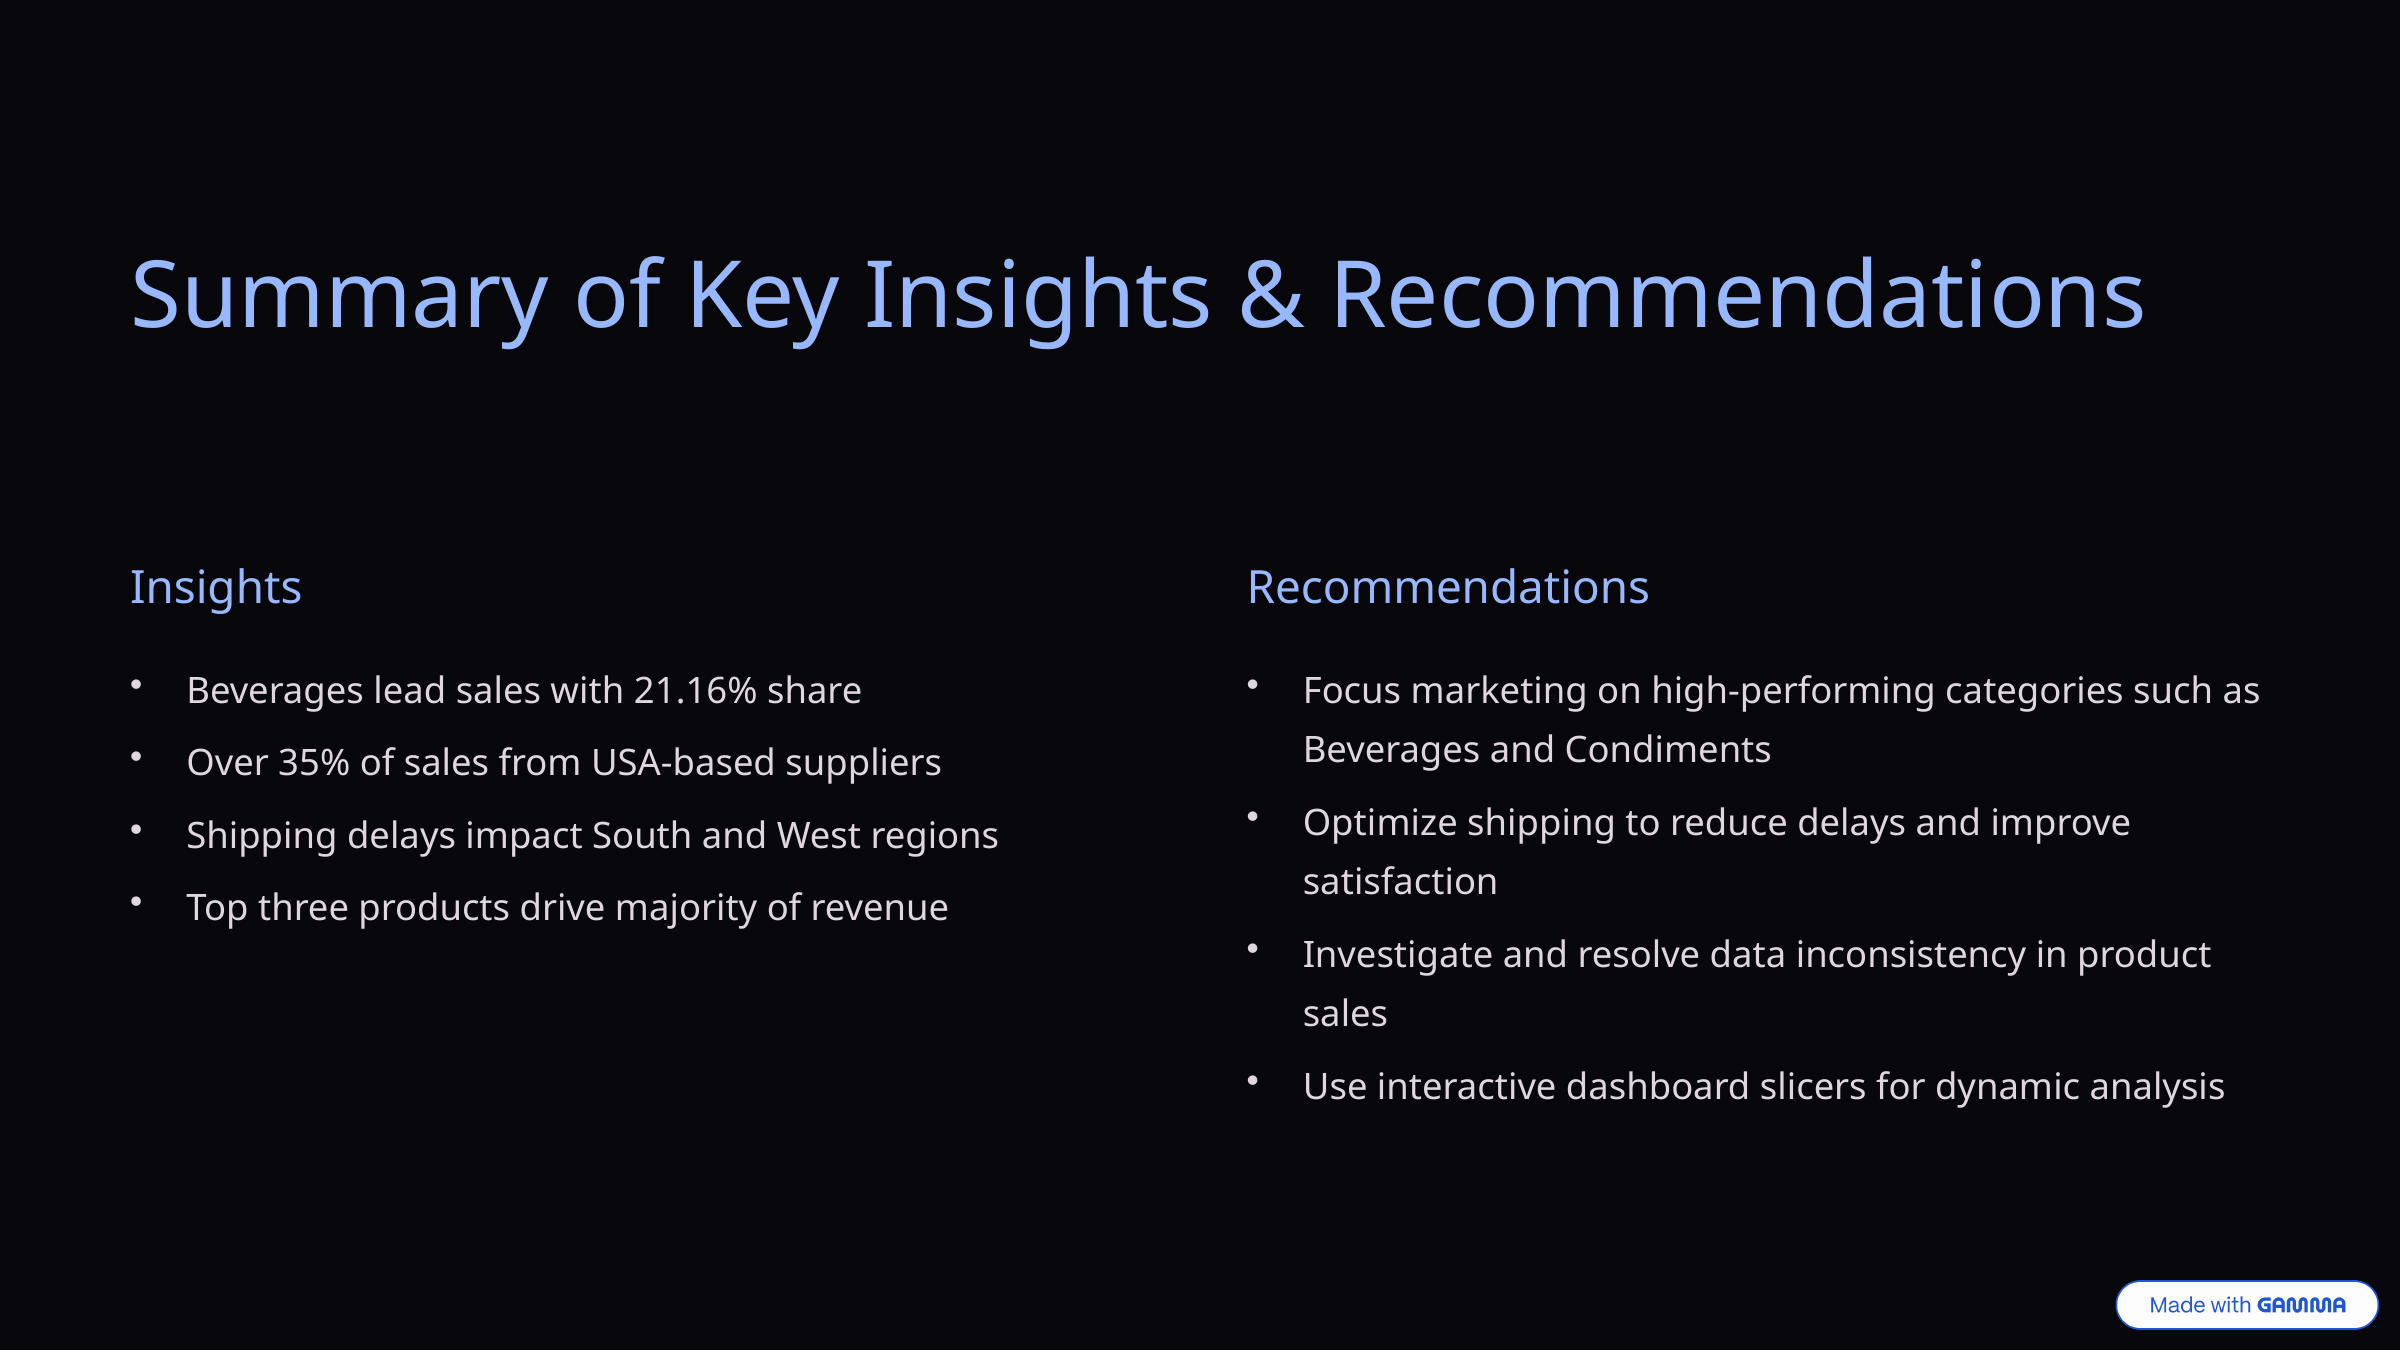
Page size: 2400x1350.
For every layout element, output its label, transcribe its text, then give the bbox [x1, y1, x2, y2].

text_box Use interactive dashboard slicers for dynamic analysis [1246, 1047, 2271, 1107]
text_box Beverages lead sales with 21.16% share [130, 651, 1155, 711]
text_box Optimize shipping to reduce delays and improve satisfaction [1246, 783, 2271, 903]
text_box Over 35% of sales from USA-based suppliers [130, 723, 1155, 784]
picture [2106, 1271, 2389, 1339]
text_box Shipping delays impact South and West regions [130, 796, 1155, 856]
text_box Summary of Key Insights & Recommendations [130, 230, 2270, 463]
text_box Top three products drive majority of revenue [130, 868, 1155, 929]
text_box Focus marketing on high-performing categories such as Beverages and Condiments [1246, 651, 2271, 771]
text_box Insights [130, 555, 596, 614]
text_box Recommendations [1246, 555, 1712, 614]
text_box Investigate and resolve data inconsistency in product sales [1246, 915, 2271, 1035]
